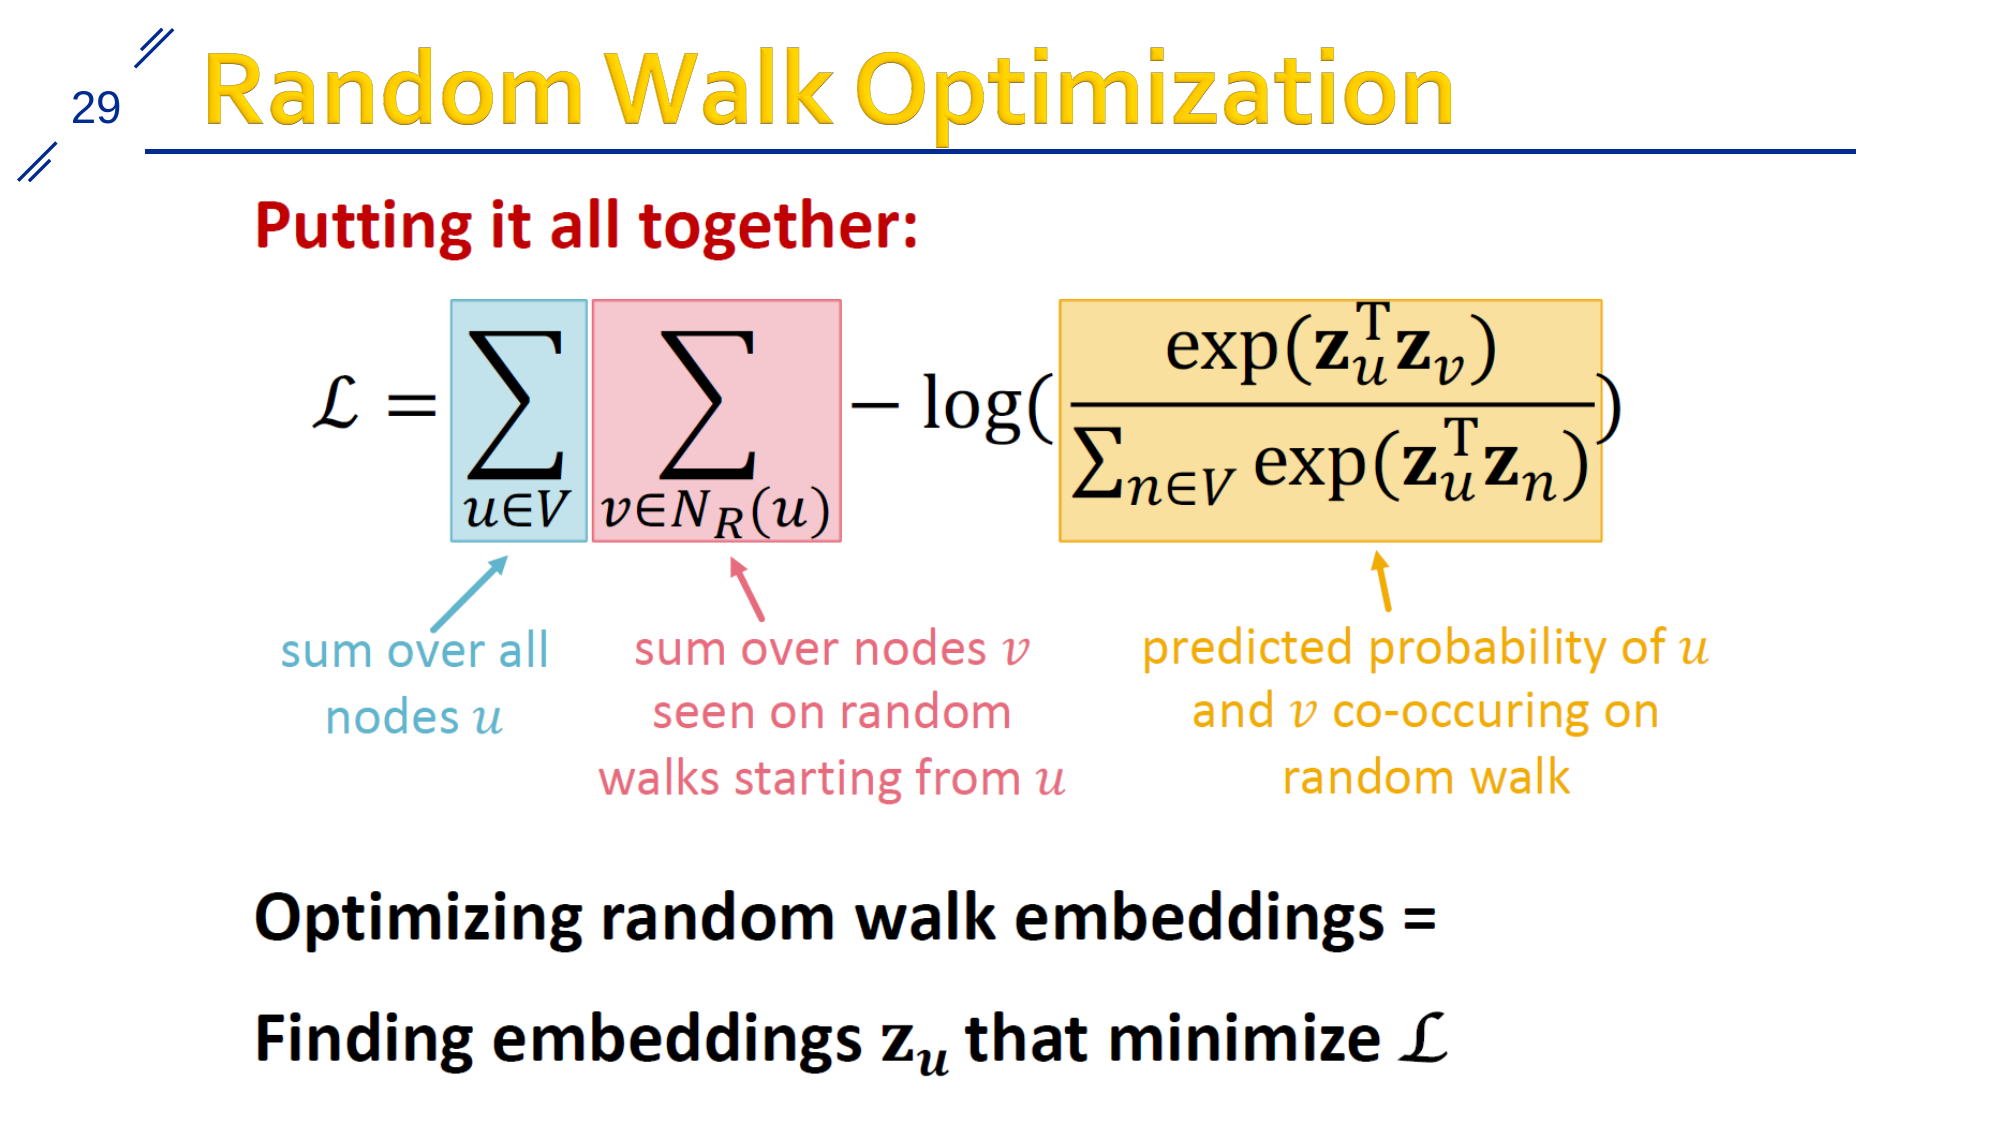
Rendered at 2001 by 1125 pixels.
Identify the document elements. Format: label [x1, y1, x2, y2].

picture [206, 46, 1452, 149]
picture [221, 166, 1747, 1095]
